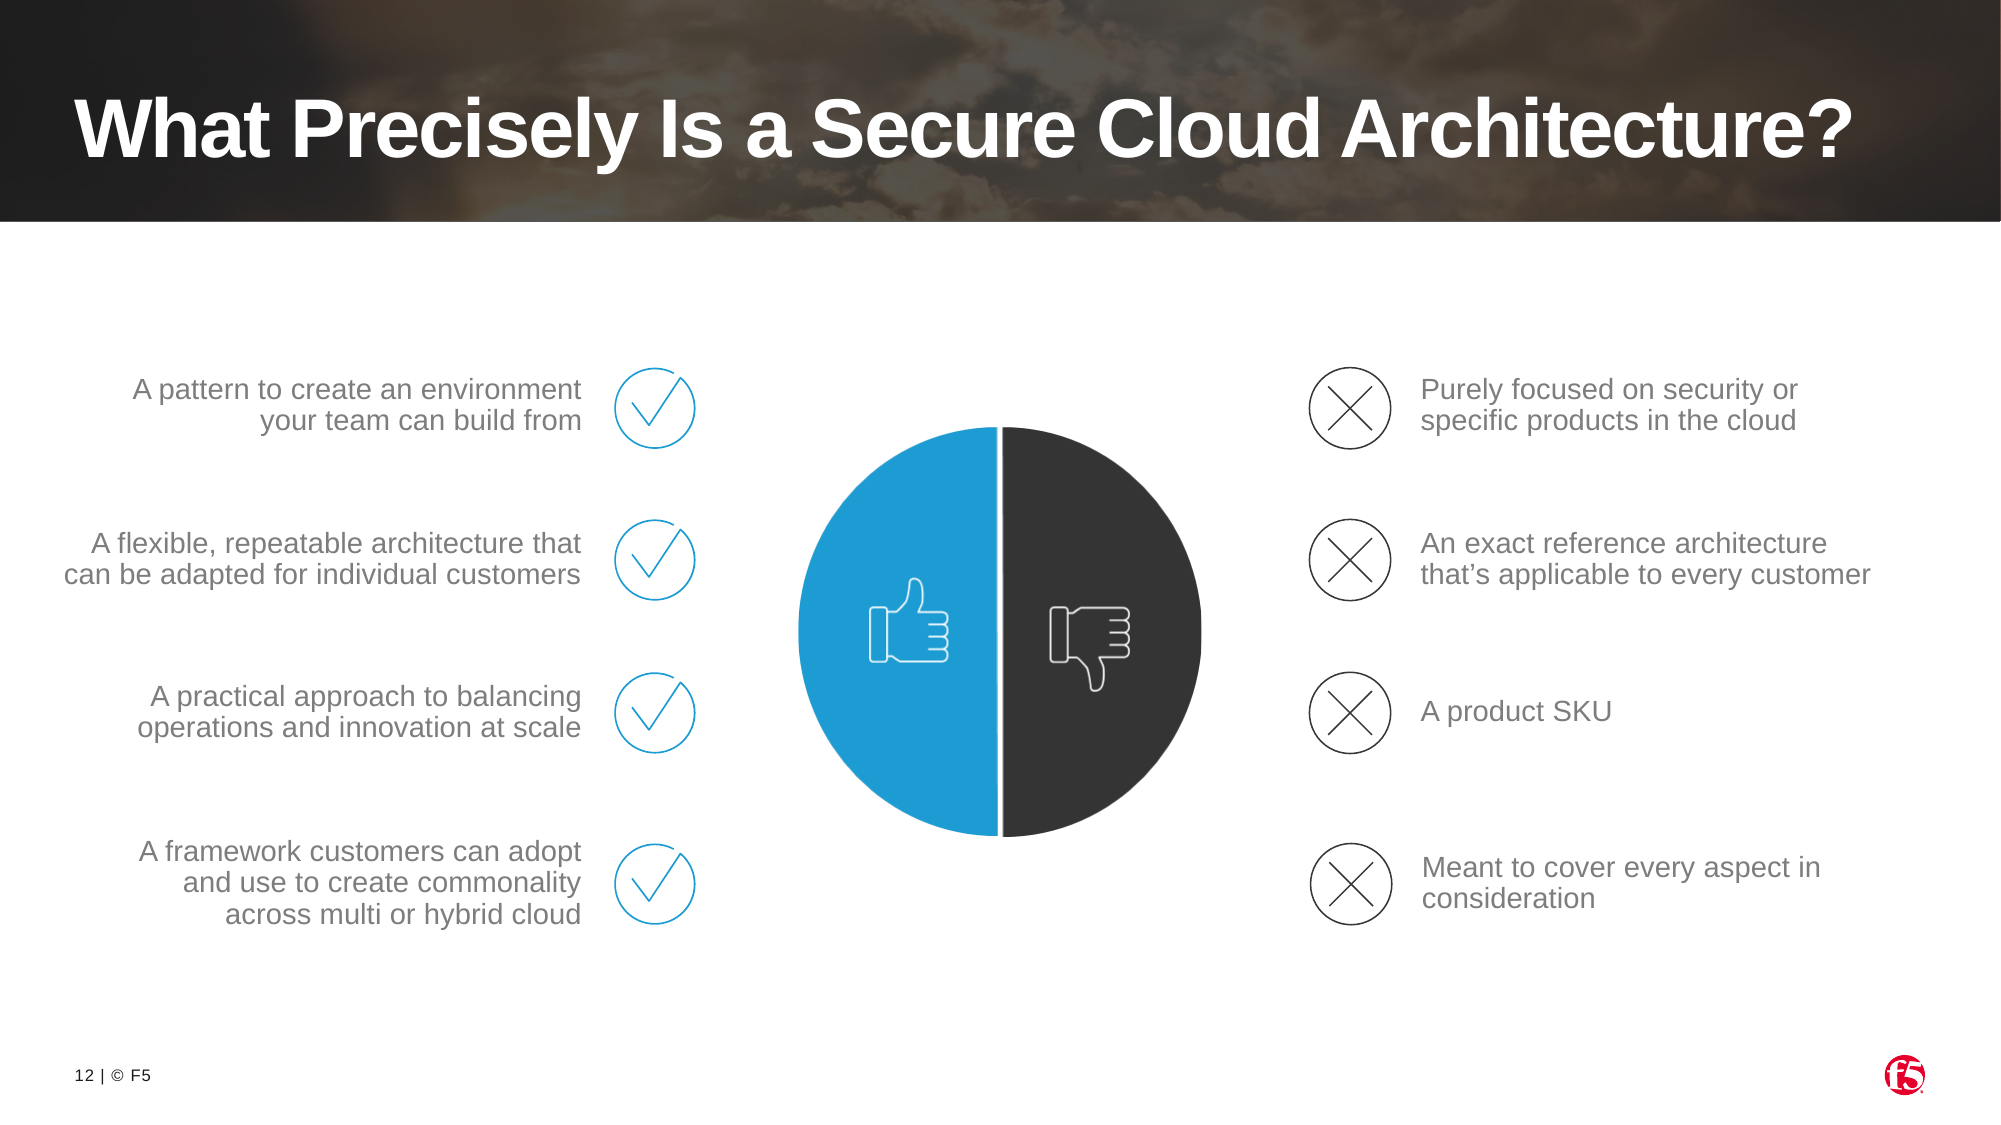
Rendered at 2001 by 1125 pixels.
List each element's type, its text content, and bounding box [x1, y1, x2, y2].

text_box A flexible, repeatable architecture that can be adapted for individual customers [39, 520, 613, 599]
text_box [614, 519, 696, 601]
text_box [614, 367, 696, 449]
text_box A framework customers can adopt and use to create commonality across multi or hybrid cloud [103, 828, 613, 938]
text_box A practical approach to balancing operations and innovation at scale [75, 673, 613, 752]
text_box A pattern to create an environment your team can build from [69, 366, 613, 445]
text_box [0, 0, 2000, 223]
text_box [614, 672, 696, 754]
picture [798, 427, 998, 837]
text_box [614, 843, 696, 925]
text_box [998, 366, 1923, 925]
